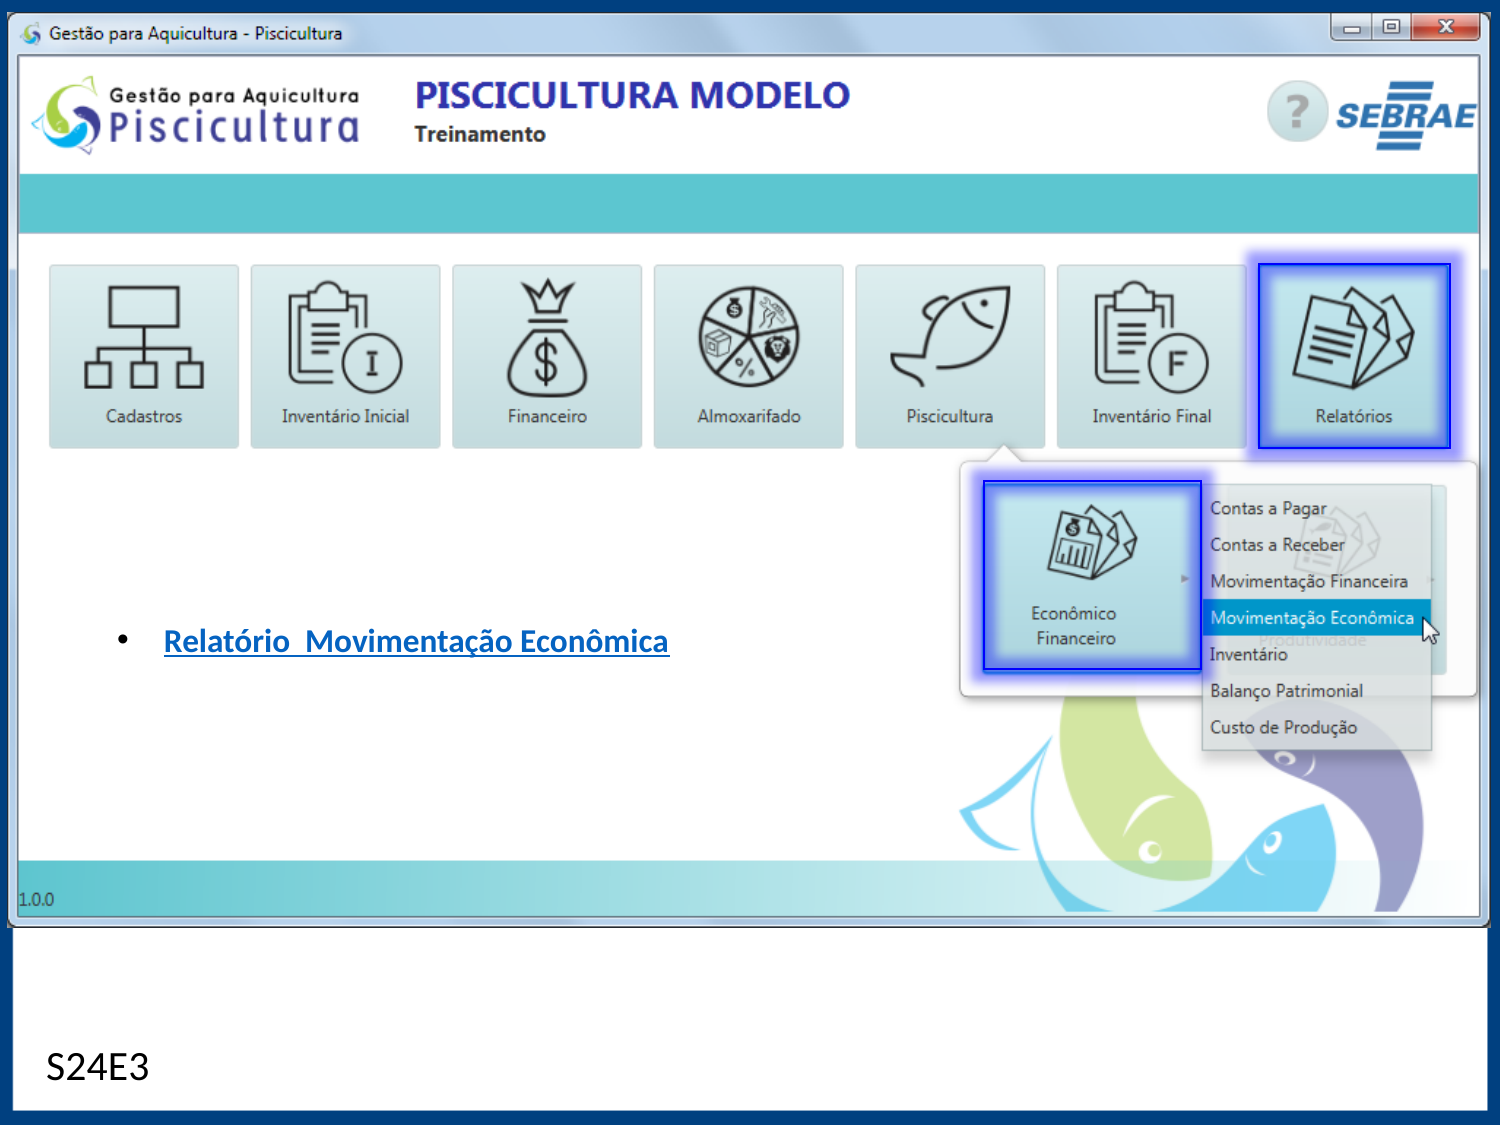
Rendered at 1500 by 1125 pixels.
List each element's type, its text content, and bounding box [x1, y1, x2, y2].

slide_number S24E3 [31, 1033, 181, 1094]
picture [0, 0, 1500, 1125]
